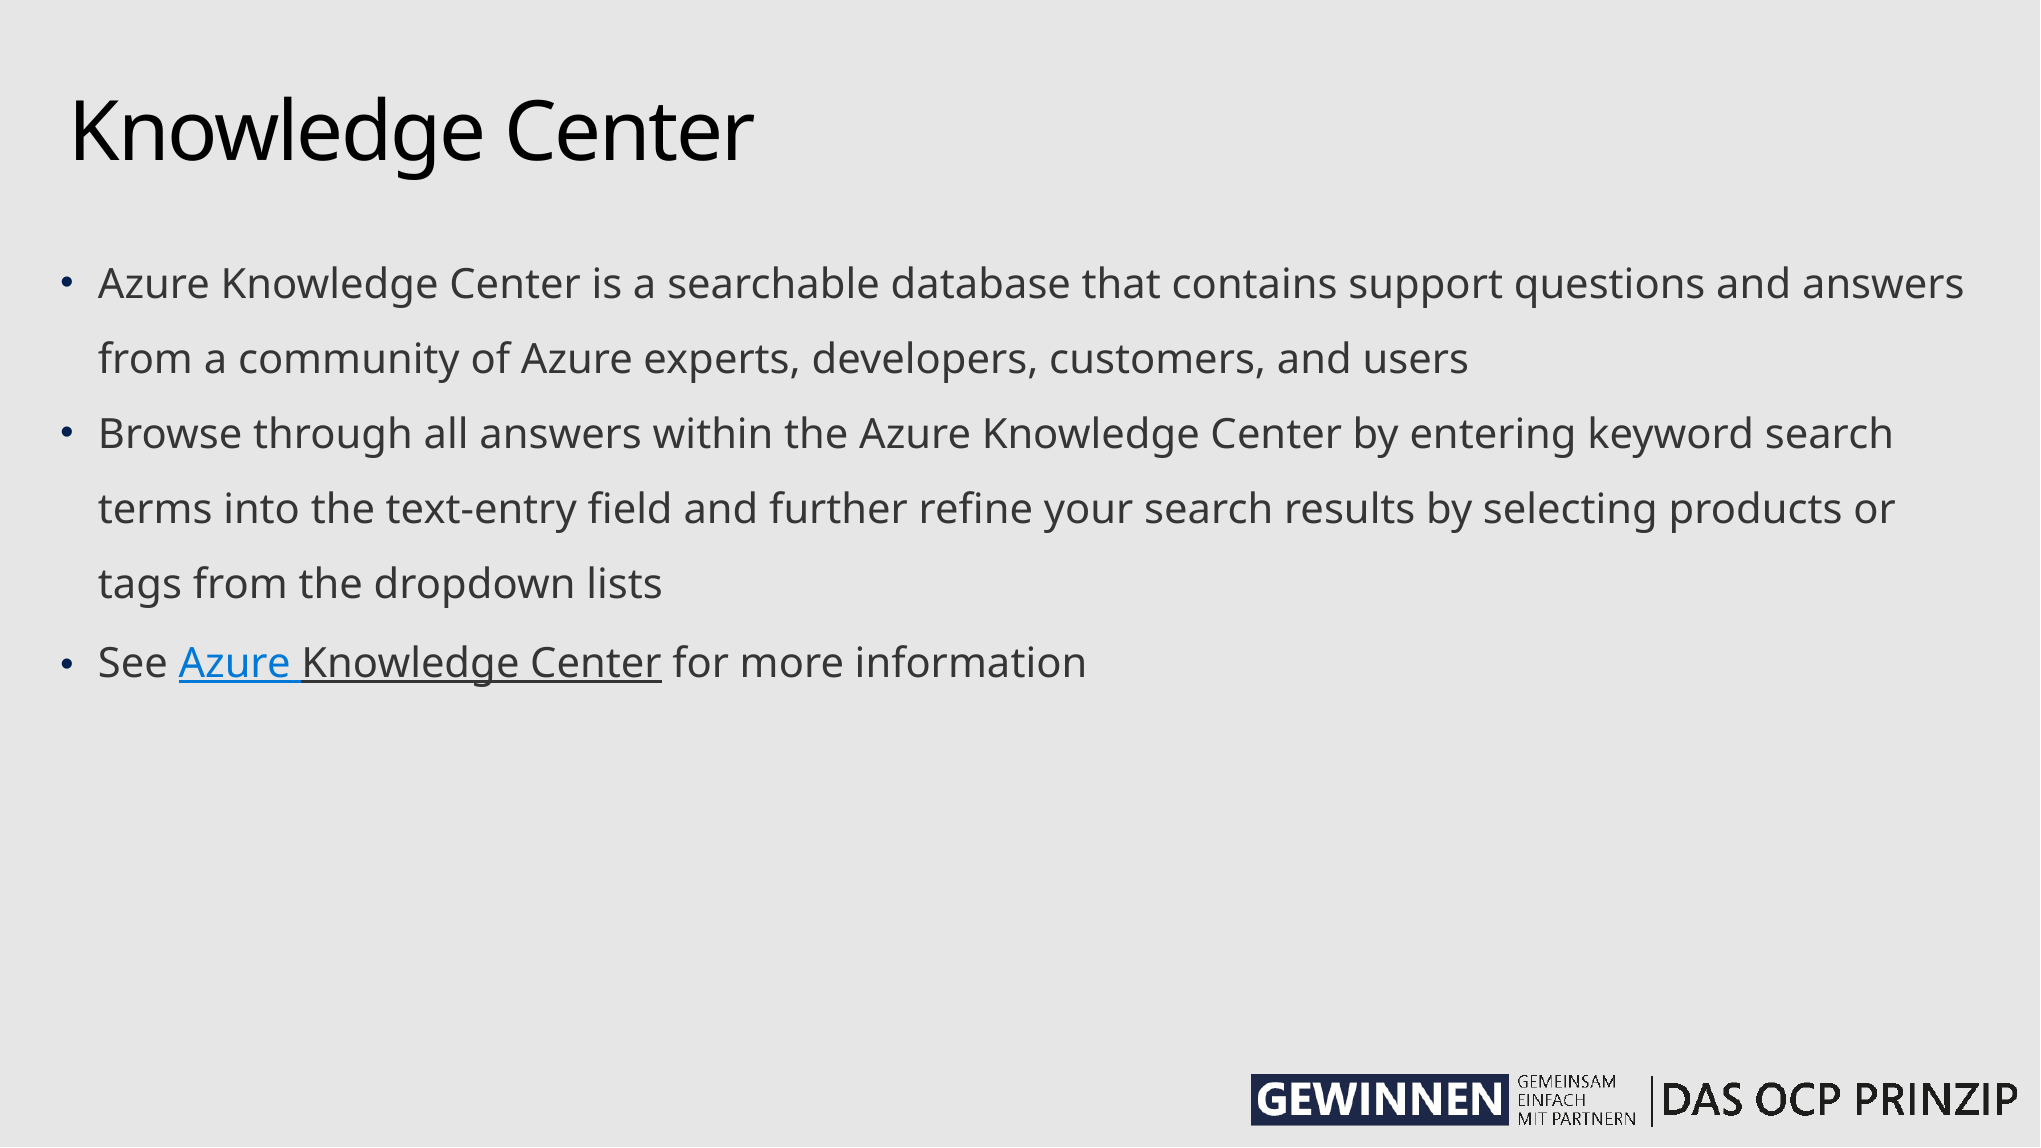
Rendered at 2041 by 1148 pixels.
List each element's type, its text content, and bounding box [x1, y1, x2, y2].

picture [1996, 1066, 2041, 1134]
text_box [140, 300, 1909, 847]
list Azure Knowledge Center is a searchable database that contains support questions and answers from a community of Azure experts, developers, customers, and users Browse through all answers within the Azure Knowledge Center by entering keyword search terms into the text-entry field and further refine your search results by selecting products or tags from the dropdown lists See Azure Knowledge Center for more information [45, 224, 1996, 1146]
title Knowledge Center [45, 73, 1996, 224]
